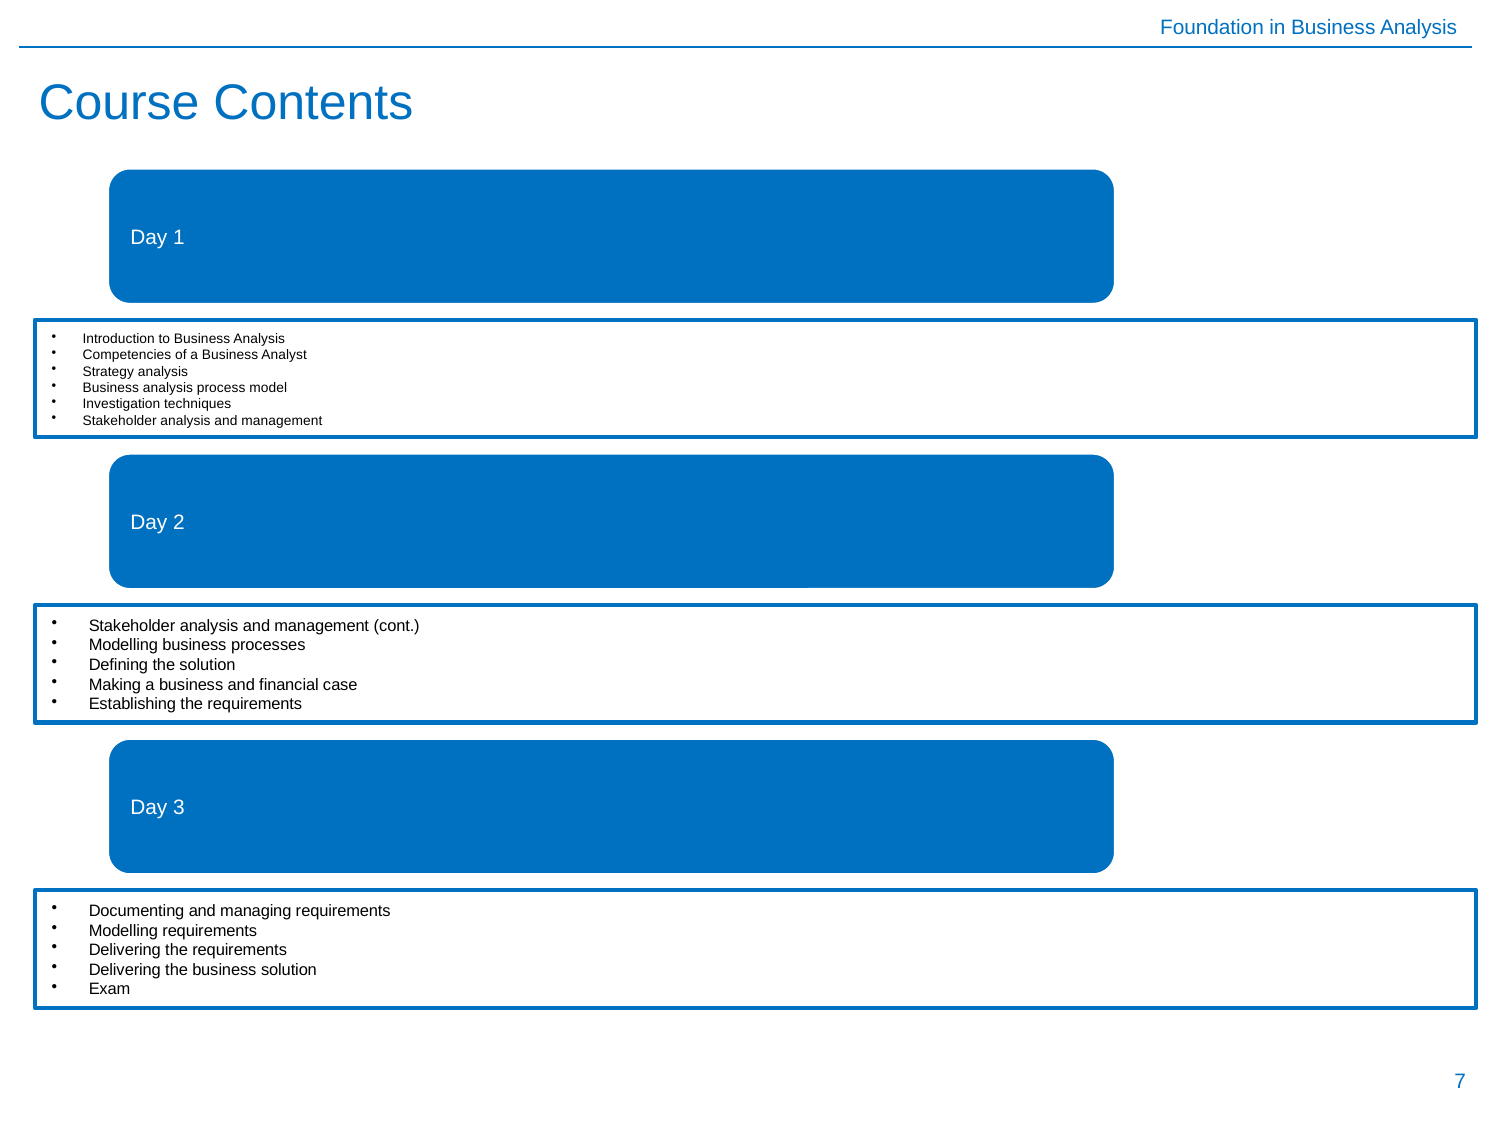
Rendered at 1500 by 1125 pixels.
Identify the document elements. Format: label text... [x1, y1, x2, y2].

title Course Contents [23, 58, 1465, 141]
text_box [34, 152, 1477, 1008]
